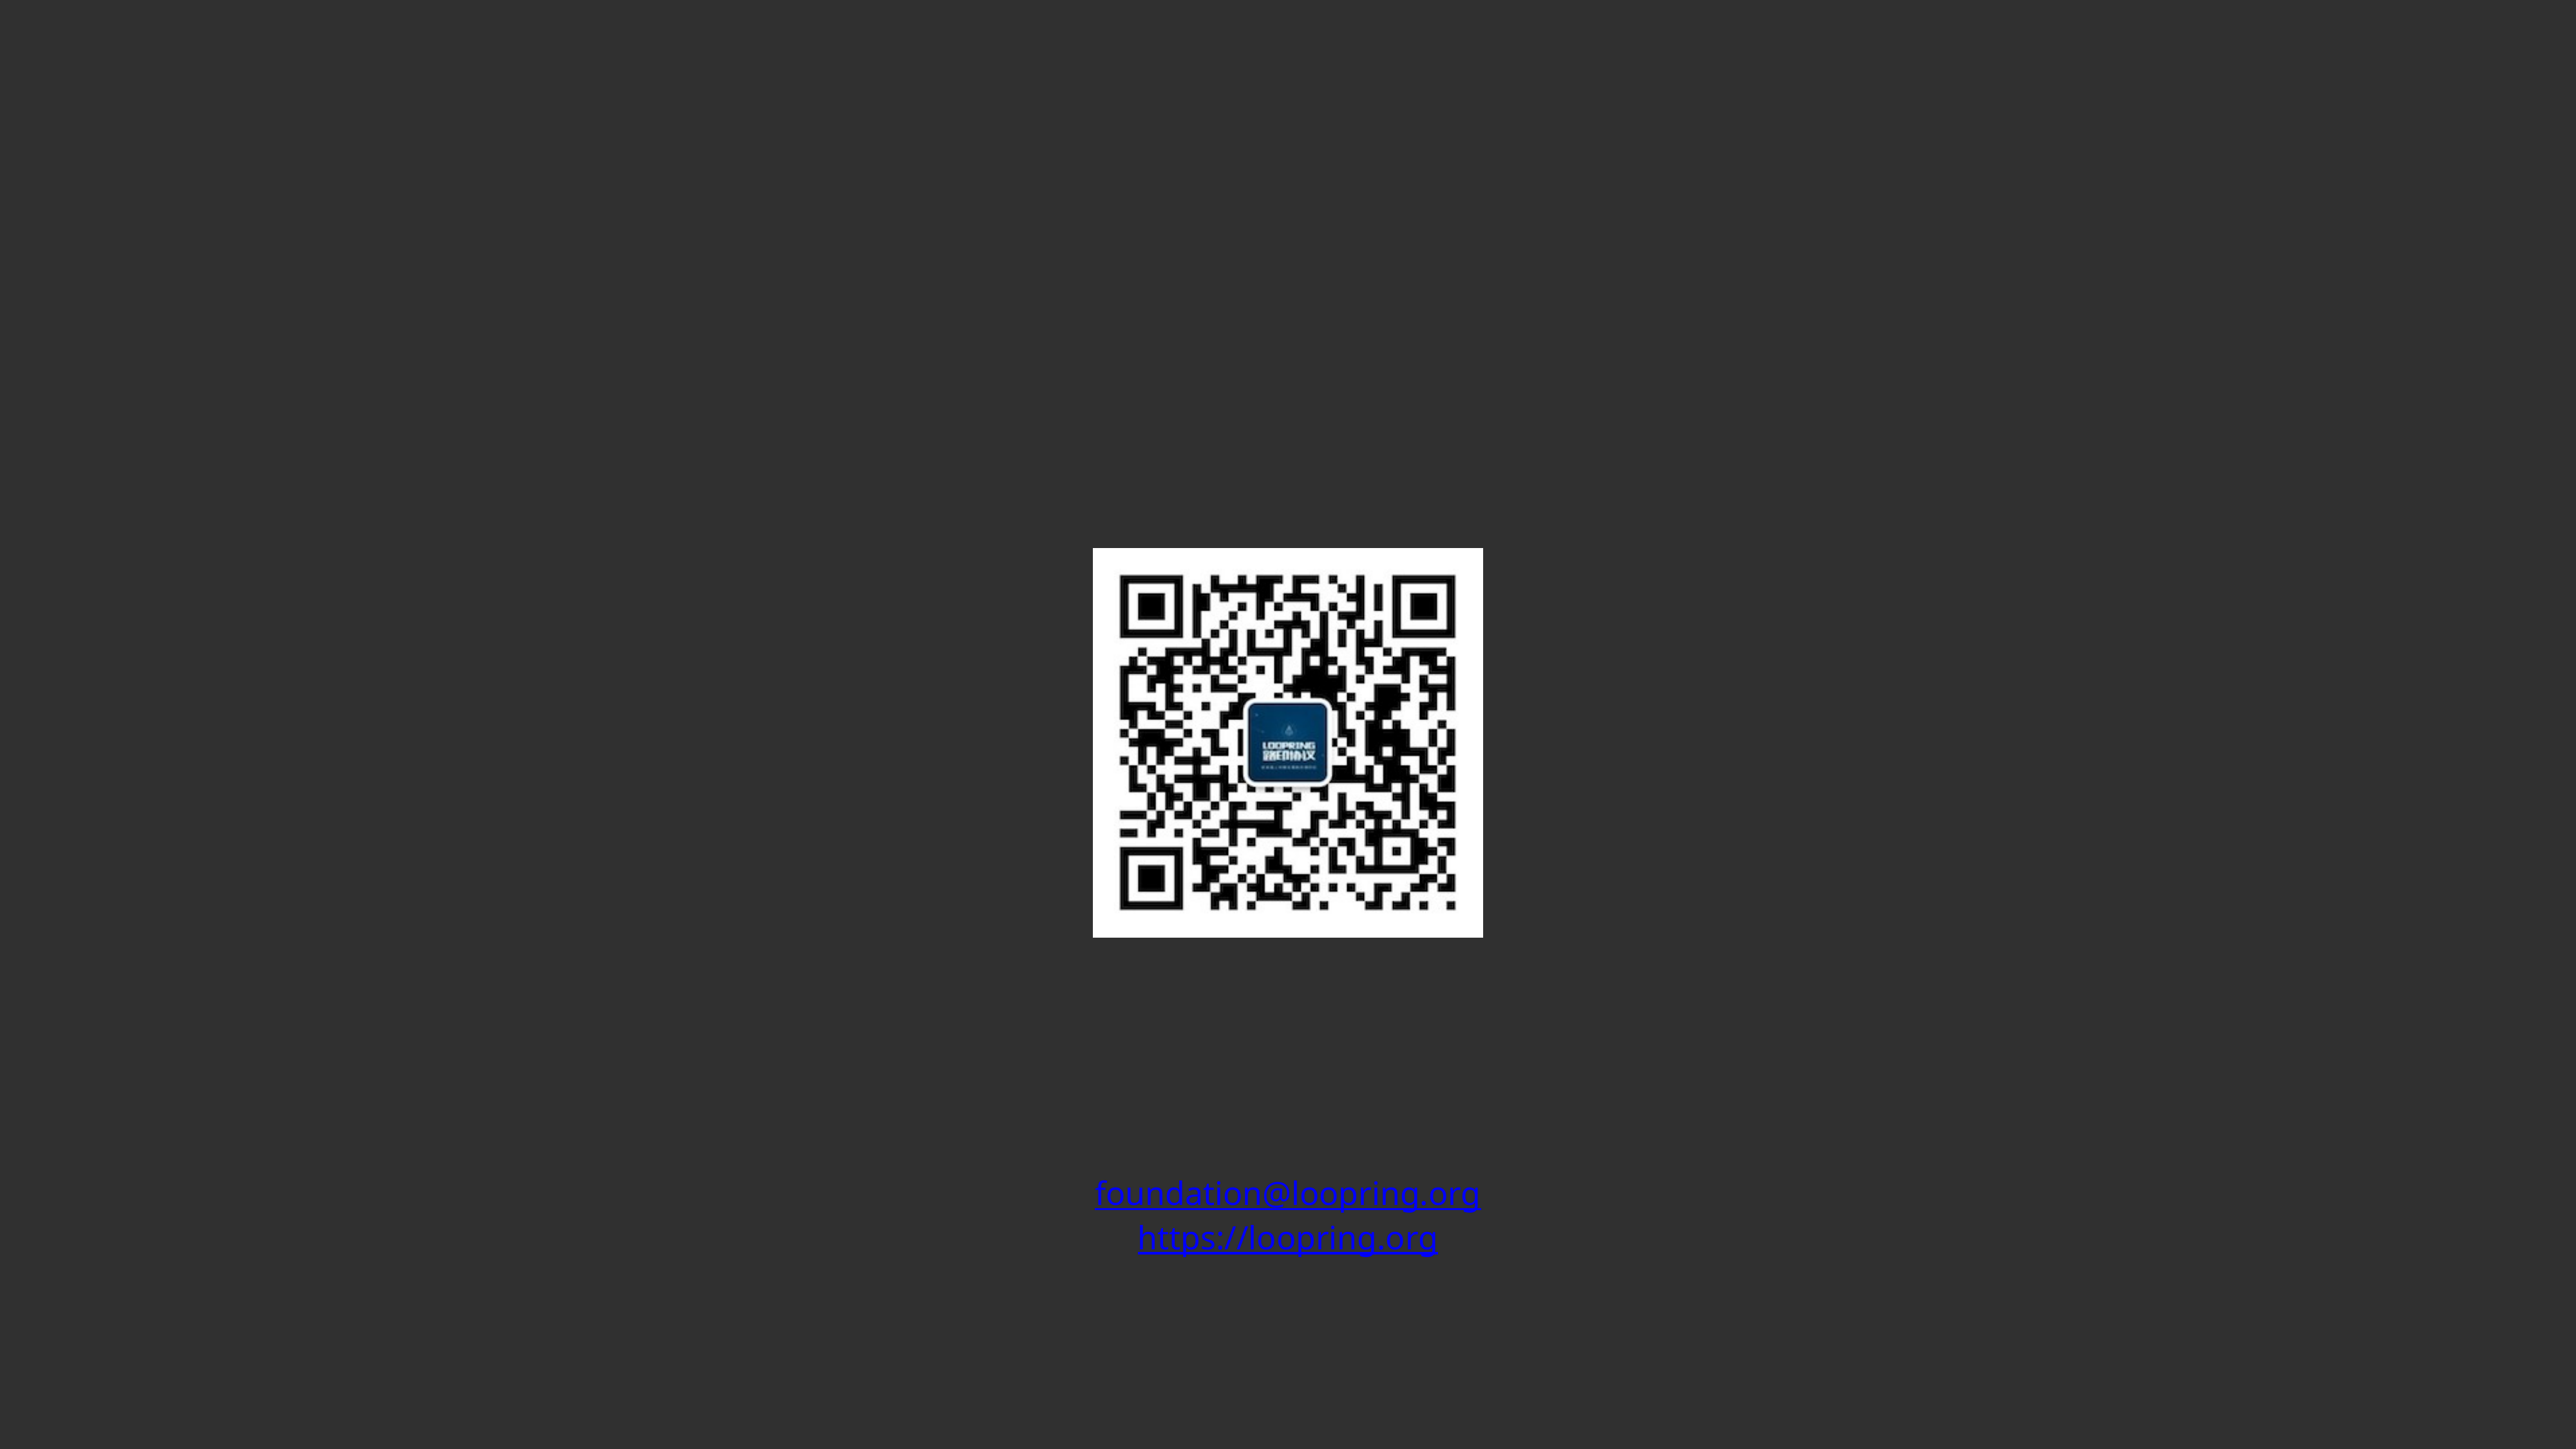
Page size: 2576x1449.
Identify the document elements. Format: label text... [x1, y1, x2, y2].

picture [1093, 548, 1483, 938]
text_box foundation@loopring.org https://loopring.org [1087, 1088, 1489, 1269]
